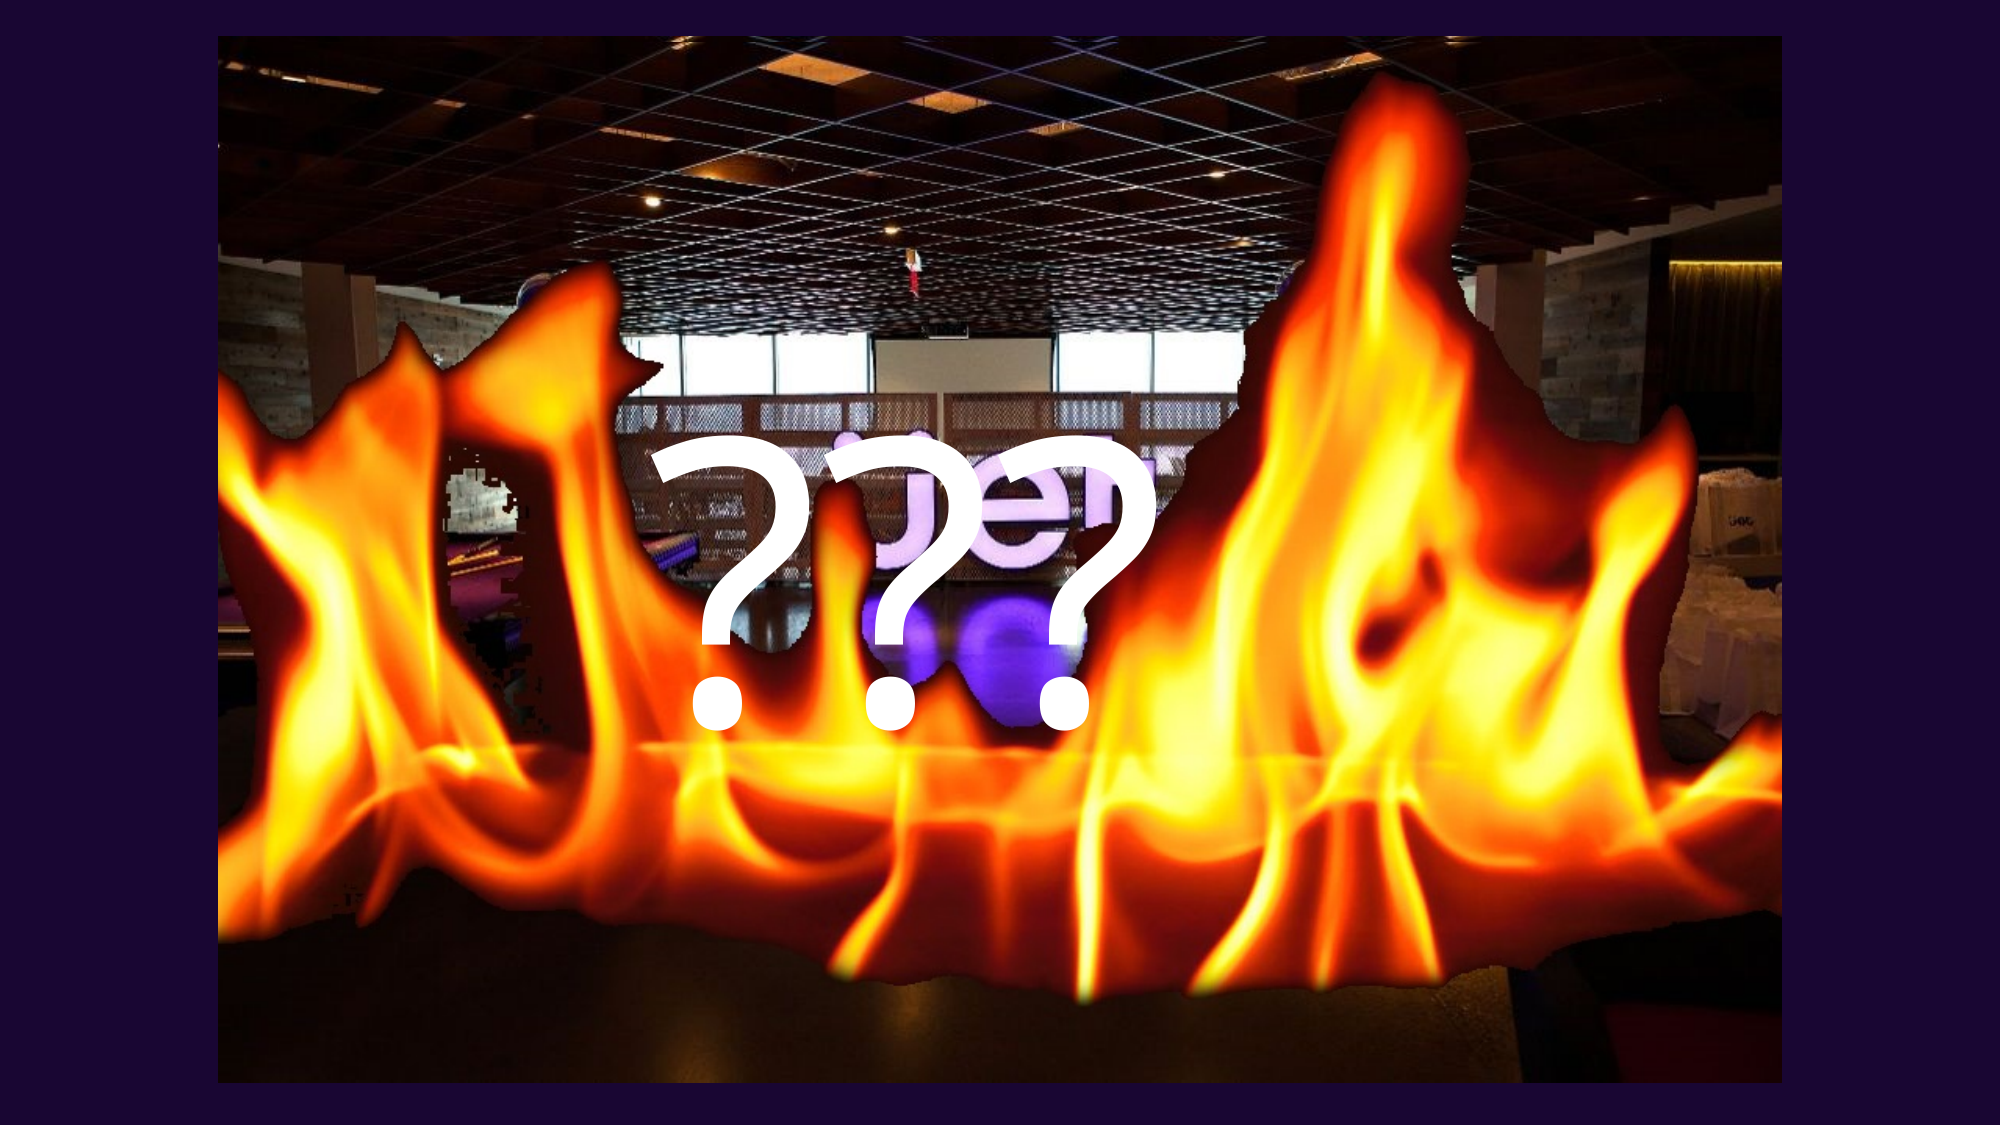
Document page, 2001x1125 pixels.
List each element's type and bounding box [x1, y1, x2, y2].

picture [218, 35, 1782, 1083]
